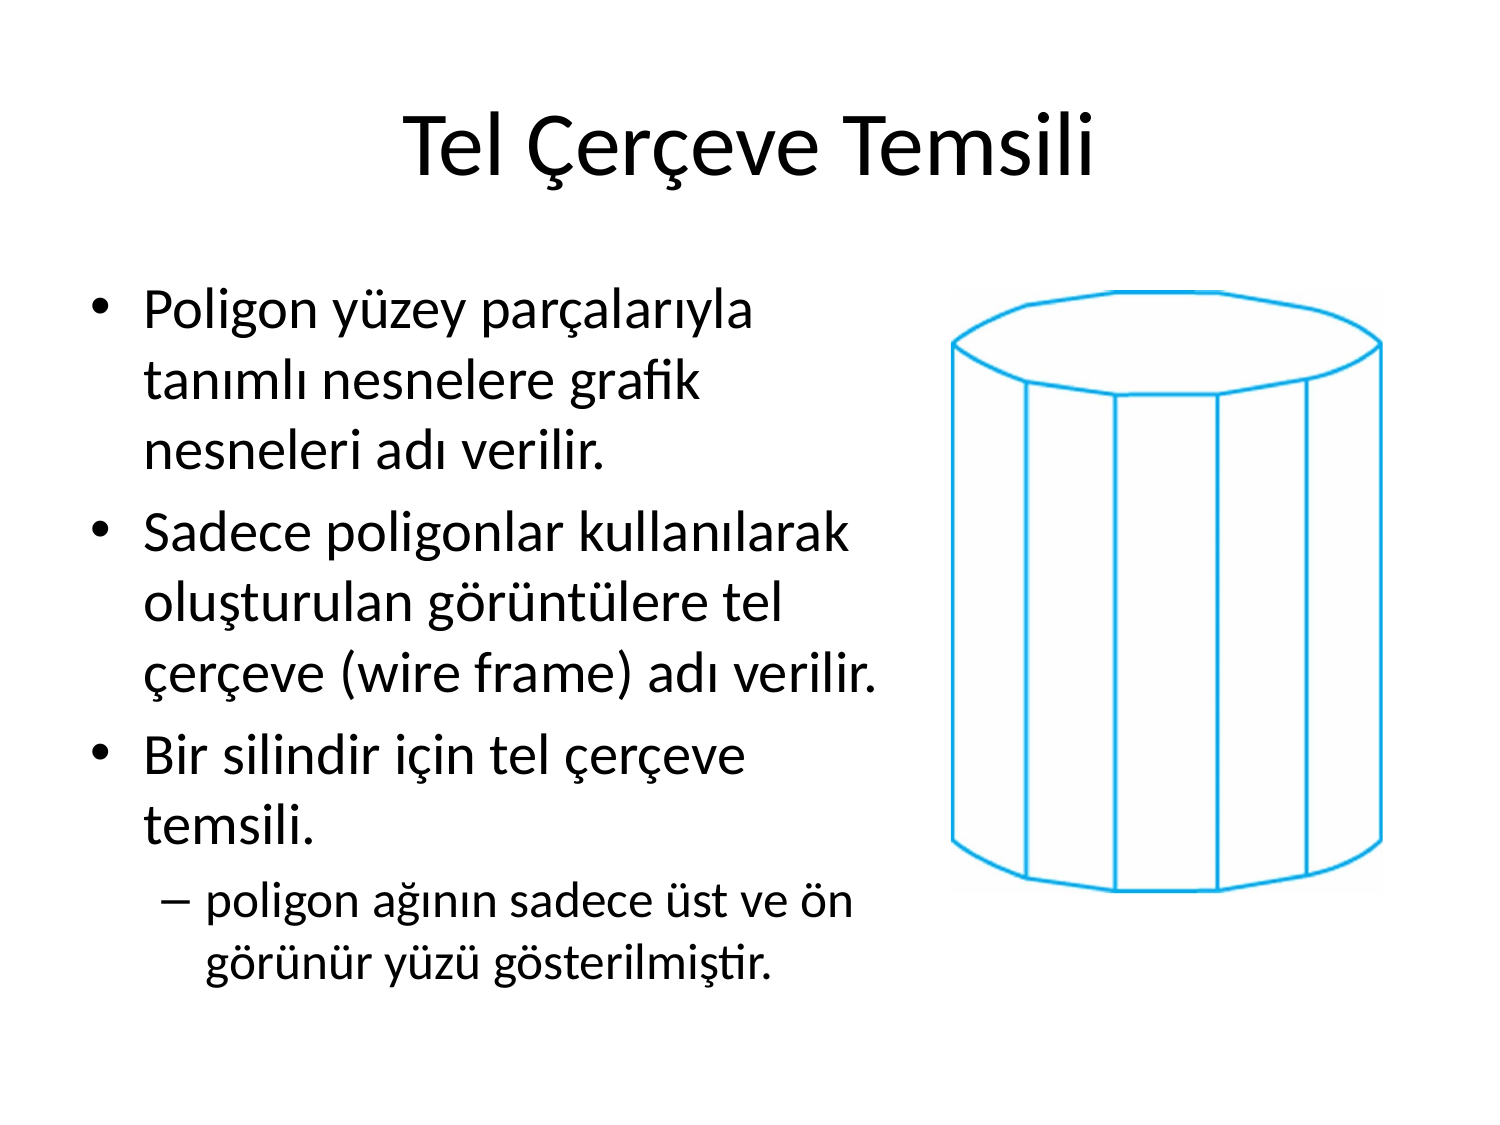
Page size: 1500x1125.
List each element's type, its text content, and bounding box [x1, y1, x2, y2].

picture [950, 290, 1383, 901]
title Tel Çerçeve Temsili [75, 45, 1425, 233]
picture [1308, 349, 1379, 873]
list Poligon yüzey parçalarıyla tanımlı nesnelere grafik nesneleri adı verilir. Sadece poligonlar kullanılarak oluşturulan görüntülere tel çerçeve (wire frame) adı verilir. Bir silindir için tel çerçeve temsili. poligon ağının sadece üst ve ön görünür yüzü gösterilmiştir. [75, 262, 904, 1012]
